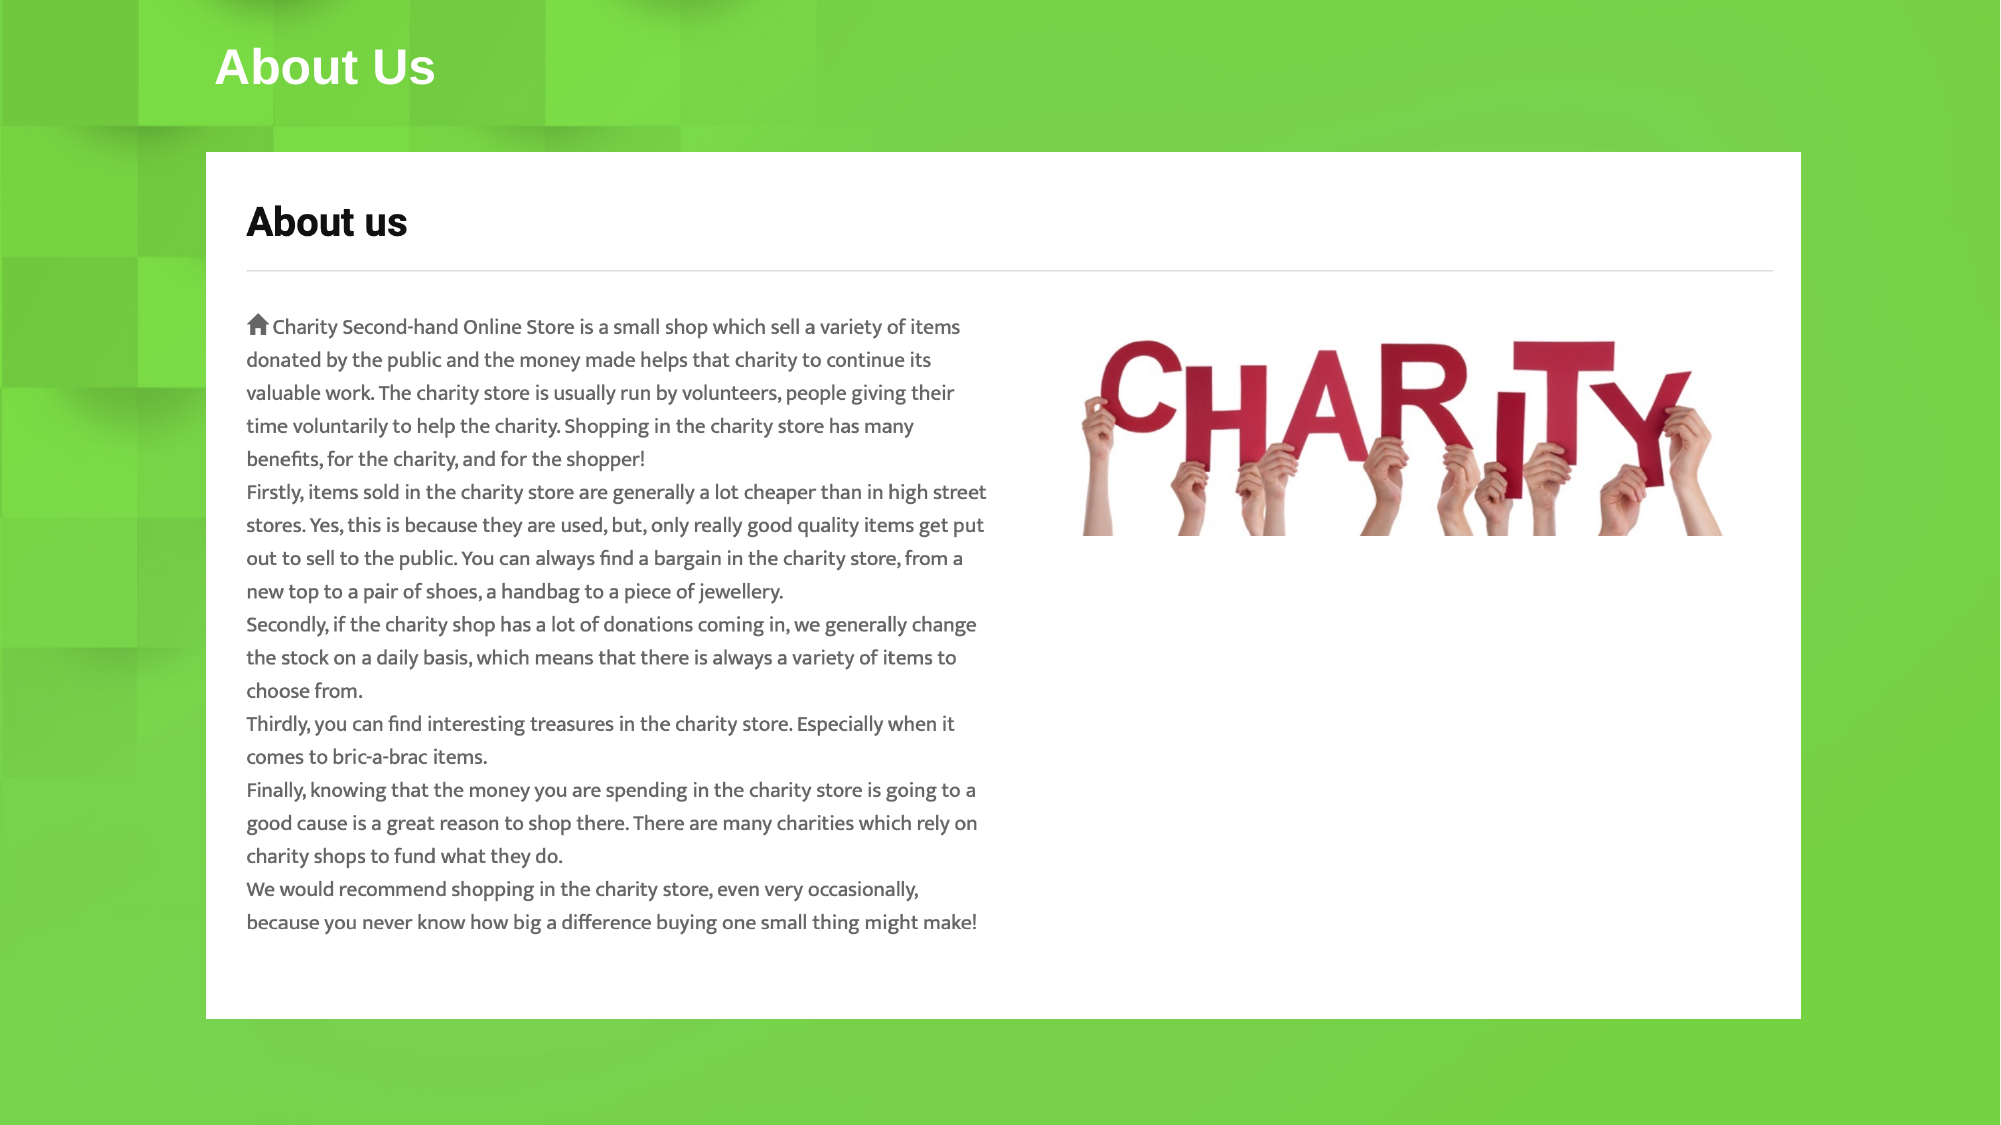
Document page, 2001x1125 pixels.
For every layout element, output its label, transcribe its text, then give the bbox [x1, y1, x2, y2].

text_box About Us [139, 27, 511, 102]
picture [0, 0, 2001, 1125]
